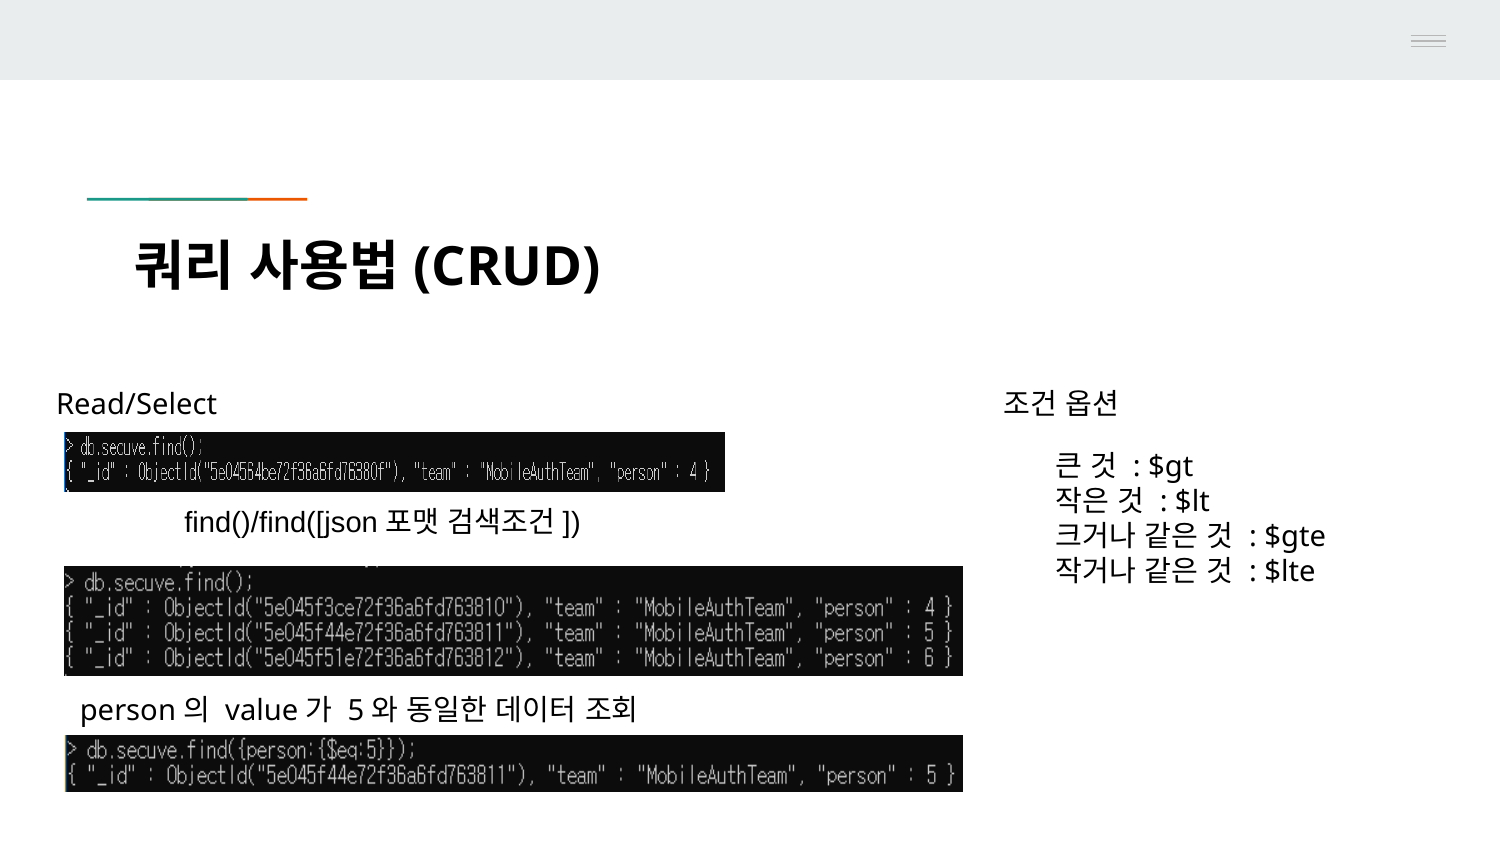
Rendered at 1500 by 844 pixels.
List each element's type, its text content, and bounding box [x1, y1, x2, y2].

text_box 큰 것 : $gt 작은 것 : $lt 크거나 같은 것 : $gte 작거나 같은 것 : $lte [1040, 432, 1423, 638]
text_box 조건 옵션 [988, 370, 1371, 413]
text_box person의 value가 5와 동일한 데이터 조회 [64, 682, 780, 734]
text_box find()/find([json포맷 검색조건]) [169, 500, 620, 547]
text_box Read/Select [41, 370, 424, 413]
picture [64, 735, 964, 792]
title 쿼리 사용법(CRUD) [119, 216, 671, 386]
picture [64, 432, 725, 493]
picture [64, 566, 964, 677]
